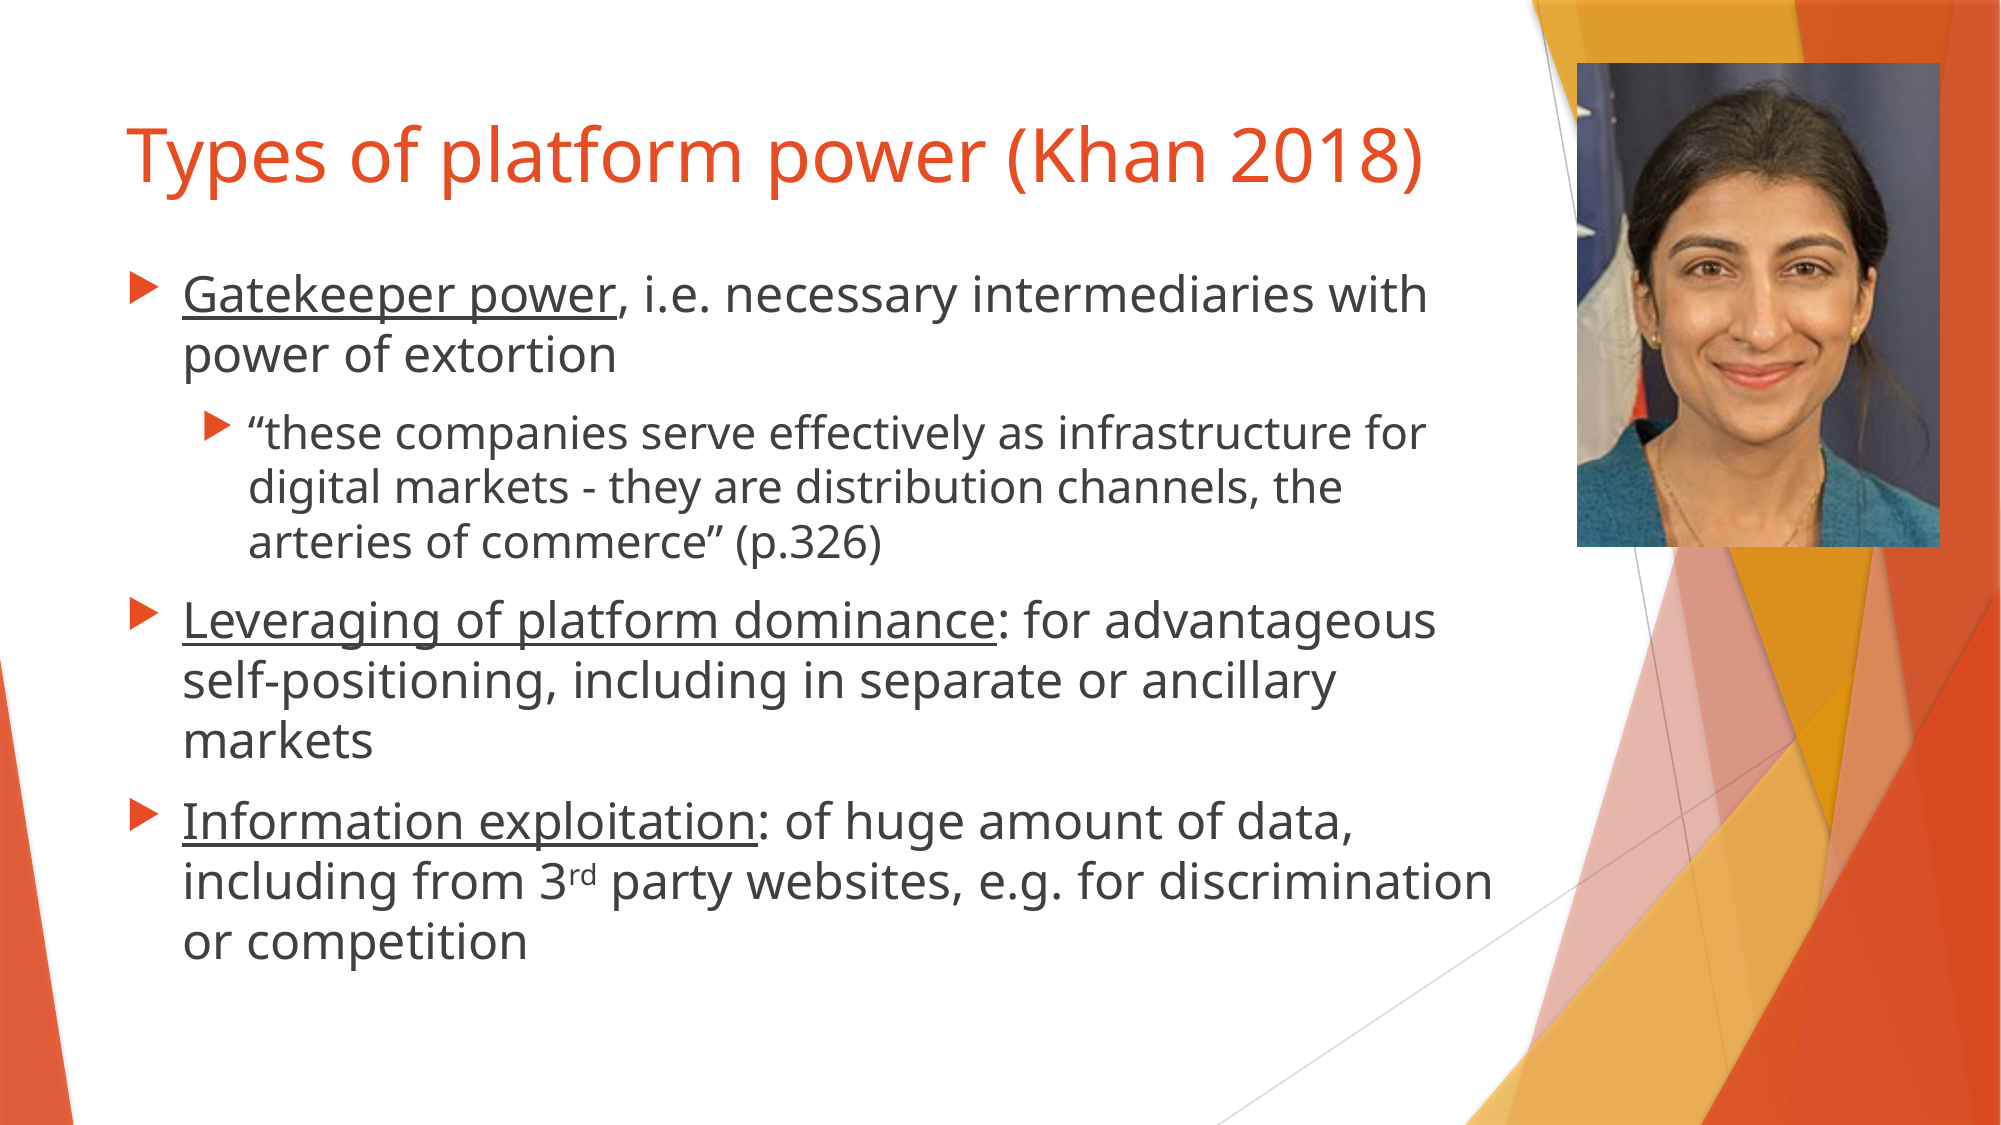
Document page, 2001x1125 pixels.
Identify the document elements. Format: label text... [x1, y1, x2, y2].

list Gatekeeper power, i.e. necessary intermediaries with power of extortion “these companies serve effectively as infrastructure for digital markets - they are distribution channels, the arteries of commerce” (p.326) Leveraging of platform dominance: for advantageous self-positioning, including in separate or ancillary markets Information exploitation: of huge amount of data, including from 3rd party websites, e.g. for discrimination or competition [111, 254, 1522, 1061]
picture [1576, 62, 1941, 548]
title Types of platform power (Khan 2018) [111, 99, 1522, 254]
